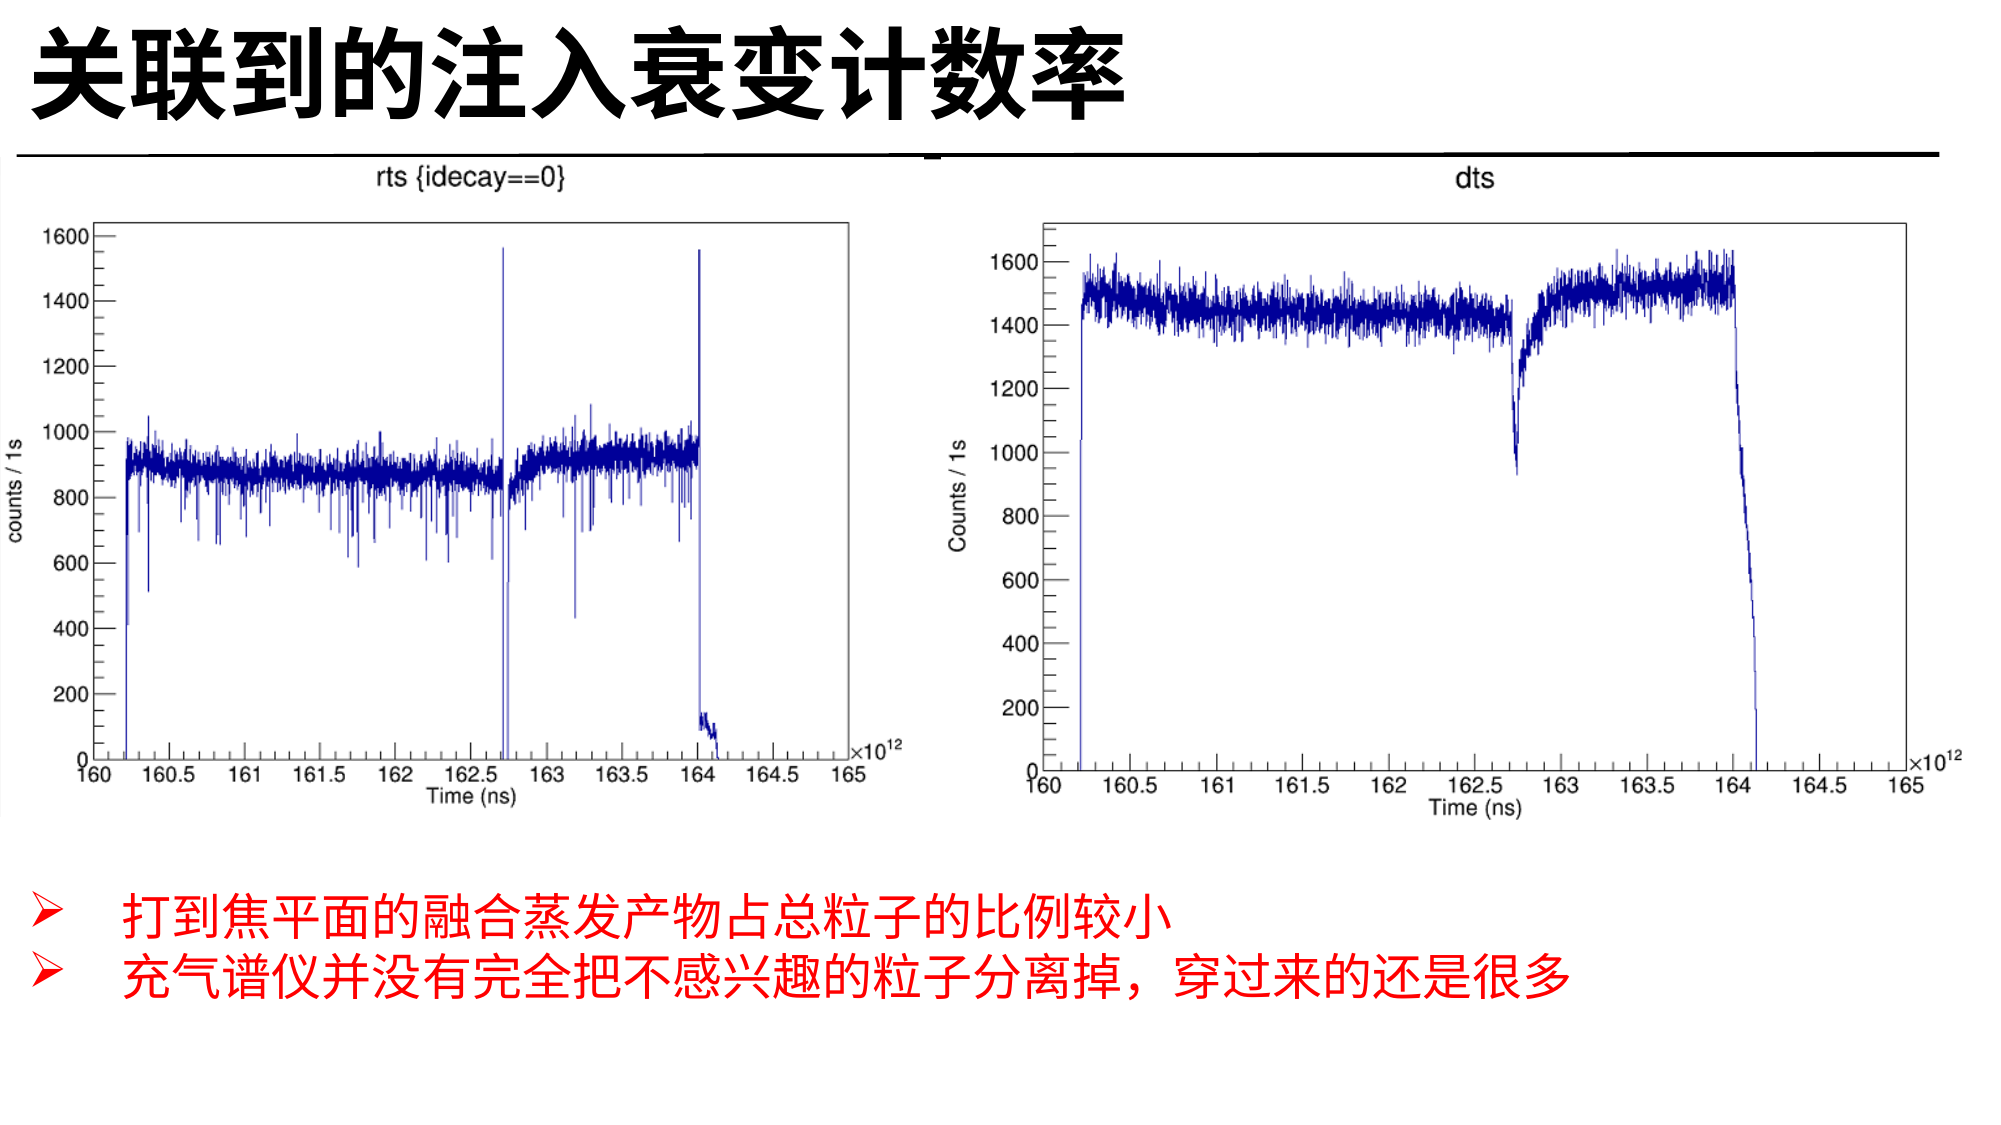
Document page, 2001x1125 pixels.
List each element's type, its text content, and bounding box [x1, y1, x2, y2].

text_box 打到焦平面的融合蒸发产物占总粒子的比例较小 充气谱仪并没有完全把不感兴趣的粒子分离掉，穿过来的还是很多 [13, 878, 1680, 1013]
picture [0, 157, 924, 817]
text_box 关联到的注入衰变计数率 [13, 0, 2000, 158]
picture [941, 157, 1984, 831]
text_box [16, 154, 1940, 158]
